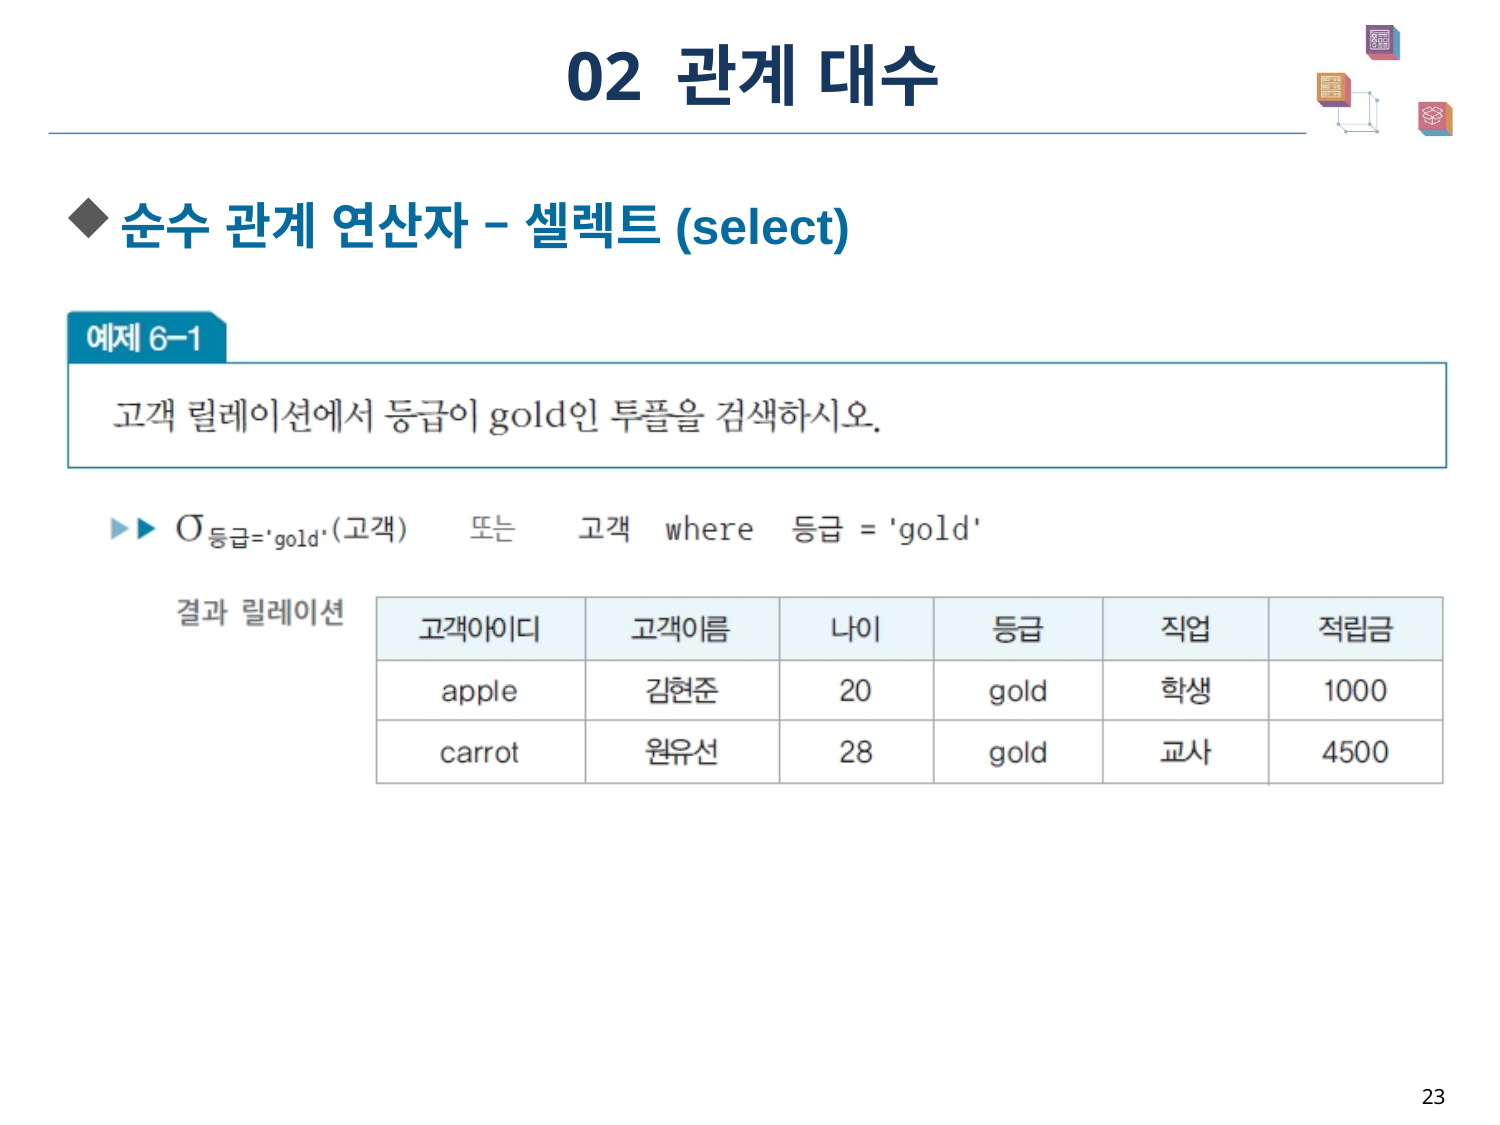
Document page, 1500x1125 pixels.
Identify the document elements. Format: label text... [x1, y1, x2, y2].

picture [55, 300, 1459, 796]
picture [1316, 123, 1453, 138]
list 순수 관계 연산자 – 셀렉트(select) [48, 187, 1481, 1097]
title 02 관계 대수 [48, 25, 1459, 123]
